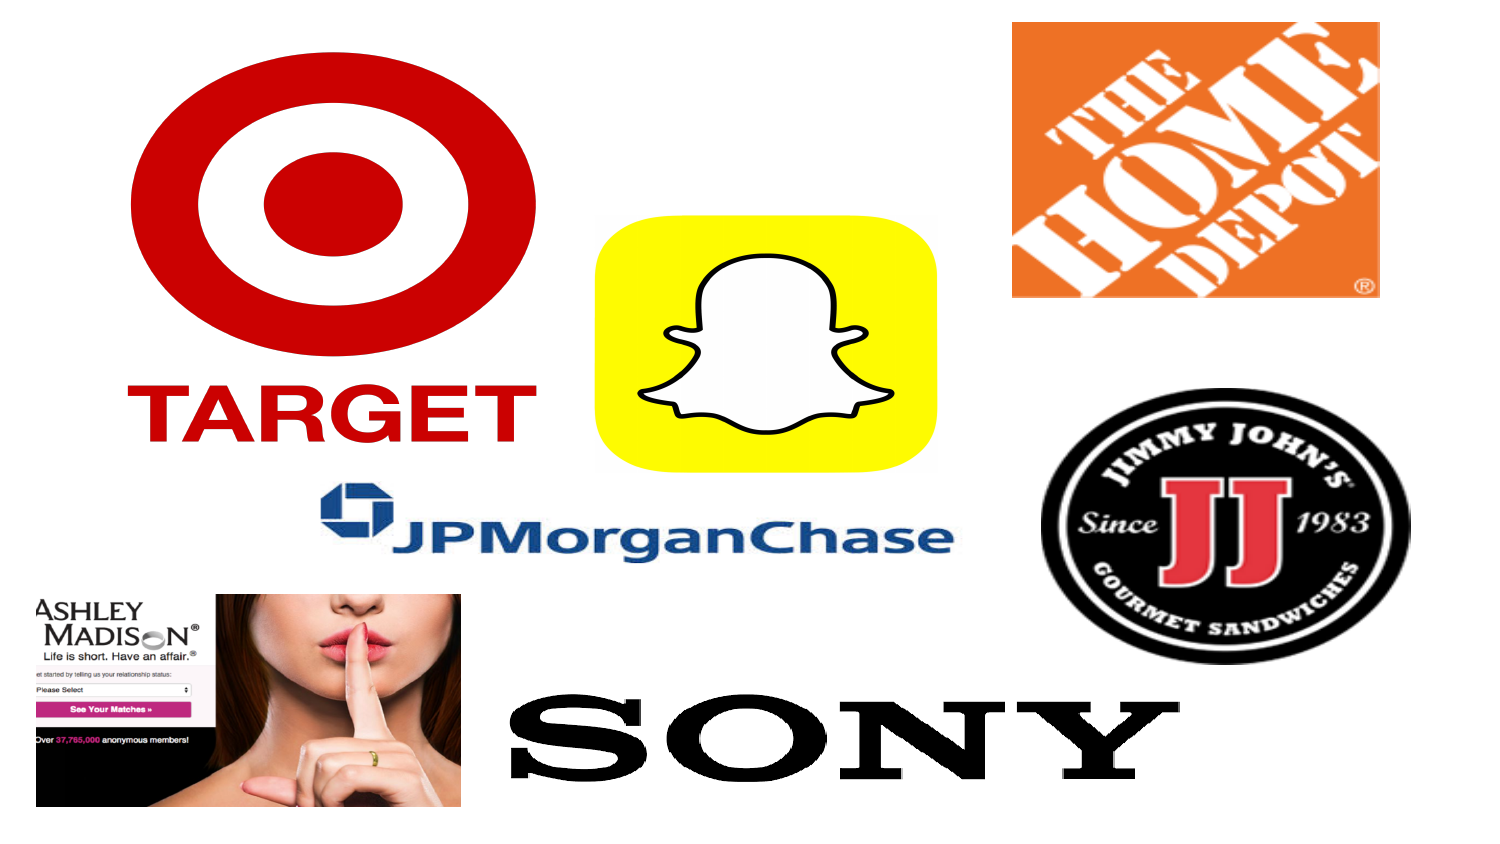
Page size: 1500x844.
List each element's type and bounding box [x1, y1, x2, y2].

picture [1041, 387, 1411, 665]
picture [1012, 21, 1380, 298]
picture [35, 21, 968, 808]
picture [509, 693, 1180, 783]
